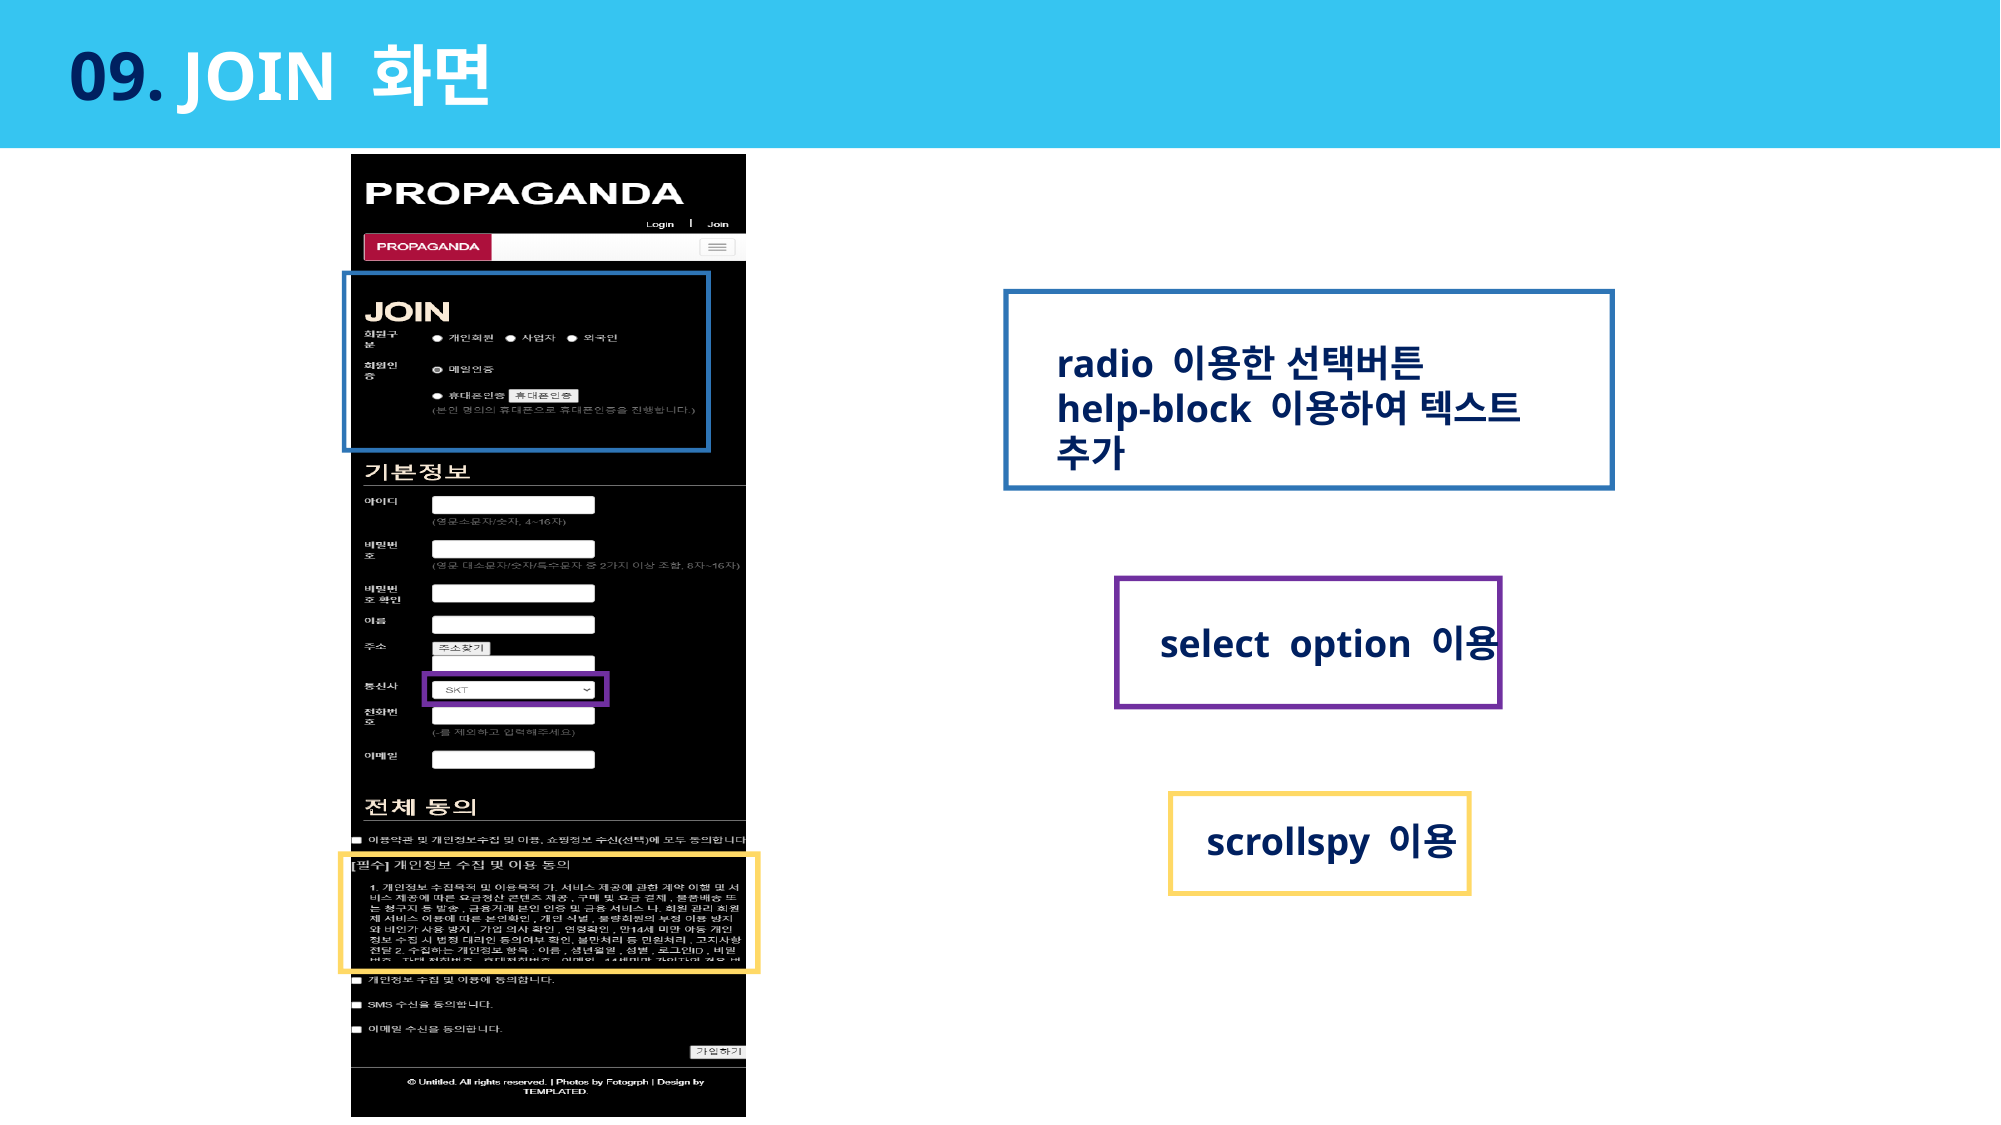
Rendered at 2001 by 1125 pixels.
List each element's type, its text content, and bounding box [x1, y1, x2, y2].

text_box [1113, 575, 1504, 710]
text_box scrollspy 이용 [1191, 810, 1549, 871]
text_box [1002, 288, 1616, 492]
text_box radio 이용한 선택버튼 help-block 이용하여 텍스트 추가 [1041, 332, 1607, 483]
text_box [337, 850, 351, 975]
text_box [341, 270, 351, 454]
text_box 09. JOIN 화면 [55, 26, 666, 122]
text_box select option 이용 [1145, 612, 1711, 673]
text_box [746, 850, 762, 975]
text_box [1167, 790, 1473, 897]
text_box [0, 0, 2000, 149]
picture [351, 154, 746, 1117]
